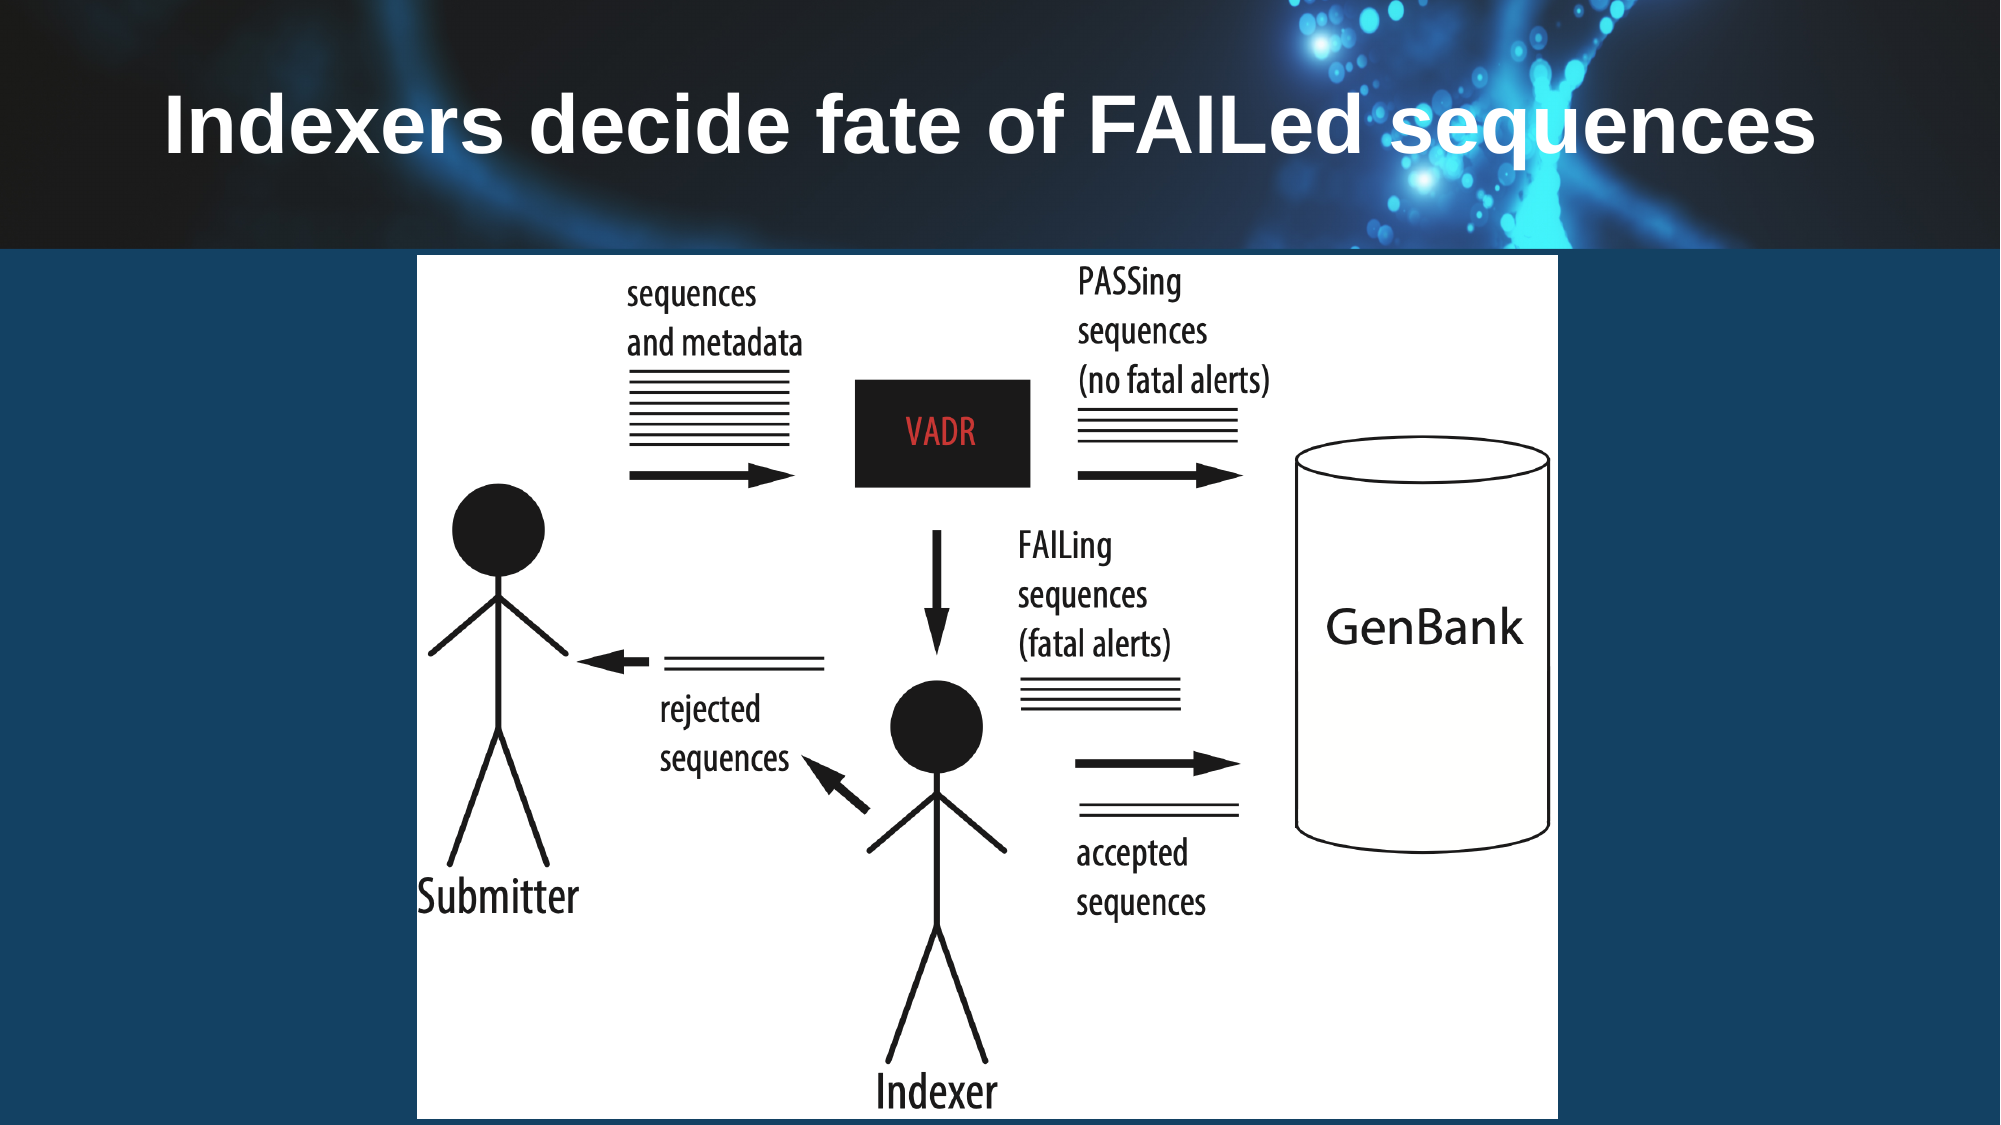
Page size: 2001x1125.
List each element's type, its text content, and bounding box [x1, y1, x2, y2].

title Indexers decide fate of FAILed sequences [148, 49, 2000, 204]
picture [0, 0, 2000, 248]
picture [417, 255, 1558, 1119]
